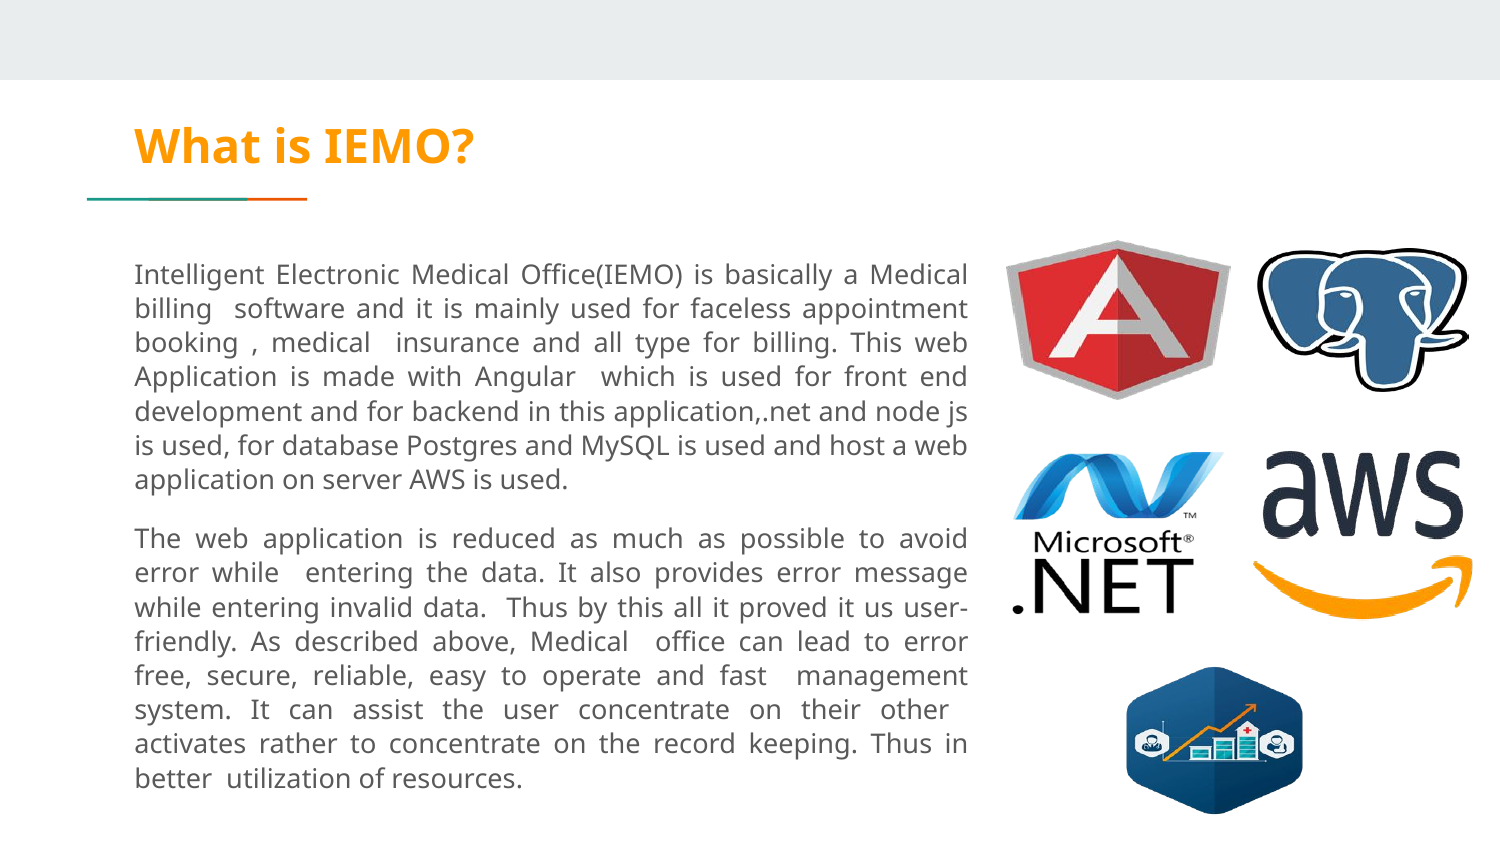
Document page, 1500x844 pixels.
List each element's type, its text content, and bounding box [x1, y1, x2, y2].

picture [1111, 658, 1317, 818]
picture [1005, 240, 1231, 400]
list Intelligent Electronic Medical Office(IEMO) is basically a Medical billing software and it is mainly used for faceless appointment booking , medical insurance and all type for billing. This web Application is made with Angular which is used for front end development and for backend in this application,.net and node js is used, for database Postgres and MySQL is used and host a web application on server AWS is used. The web application is reduced as much as possible to avoid error while entering the data. It also provides error message while entering invalid data. Thus by this all it proved it us user-friendly. As described above, Medical office can lead to error free, secure, reliable, easy to operate and fast management system. It can assist the user concentrate on their other activates rather to concentrate on the record keeping. Thus in better utilization of resources. [119, 240, 984, 819]
title What is IEMO? [119, 101, 1381, 190]
picture [1252, 450, 1474, 621]
picture [1012, 448, 1224, 619]
picture [1257, 247, 1469, 392]
